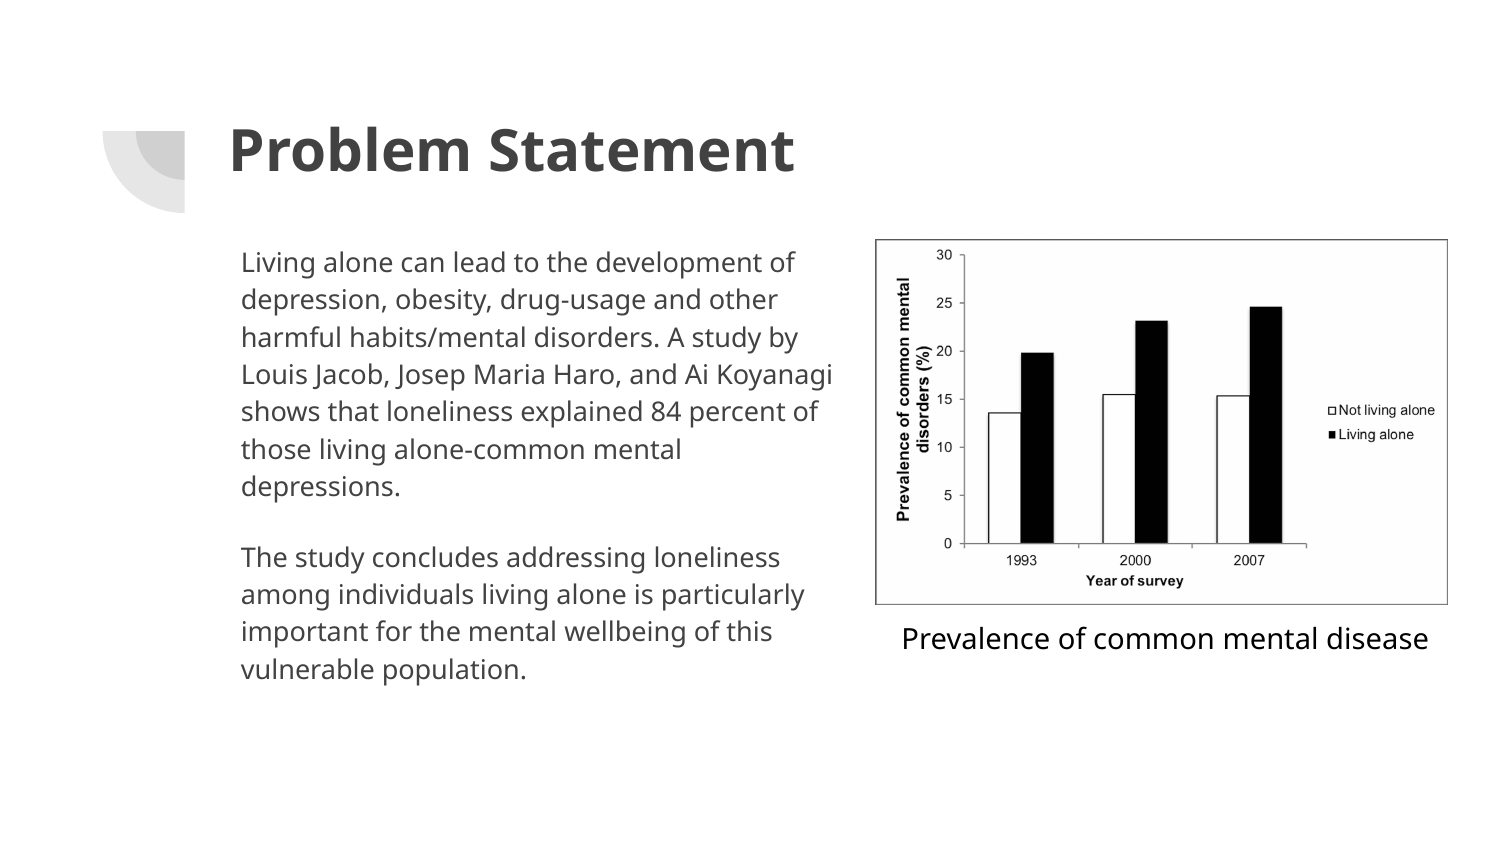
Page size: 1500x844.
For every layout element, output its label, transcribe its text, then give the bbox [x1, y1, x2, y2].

picture [849, 222, 1475, 622]
title Problem Statement [213, 98, 1368, 263]
text_box Prevalence of common mental disease [878, 629, 1453, 661]
list Living alone can lead to the development of depression, obesity, drug-usage and other harmful habits/mental disorders. A study by Louis Jacob, Josep Maria Haro, and Ai Koyanagi shows that loneliness explained 84 percent of those living alone-common mental depressions. The study concludes addressing loneliness among individuals living alone is particularly important for the mental wellbeing of this vulnerable population. [225, 225, 851, 776]
